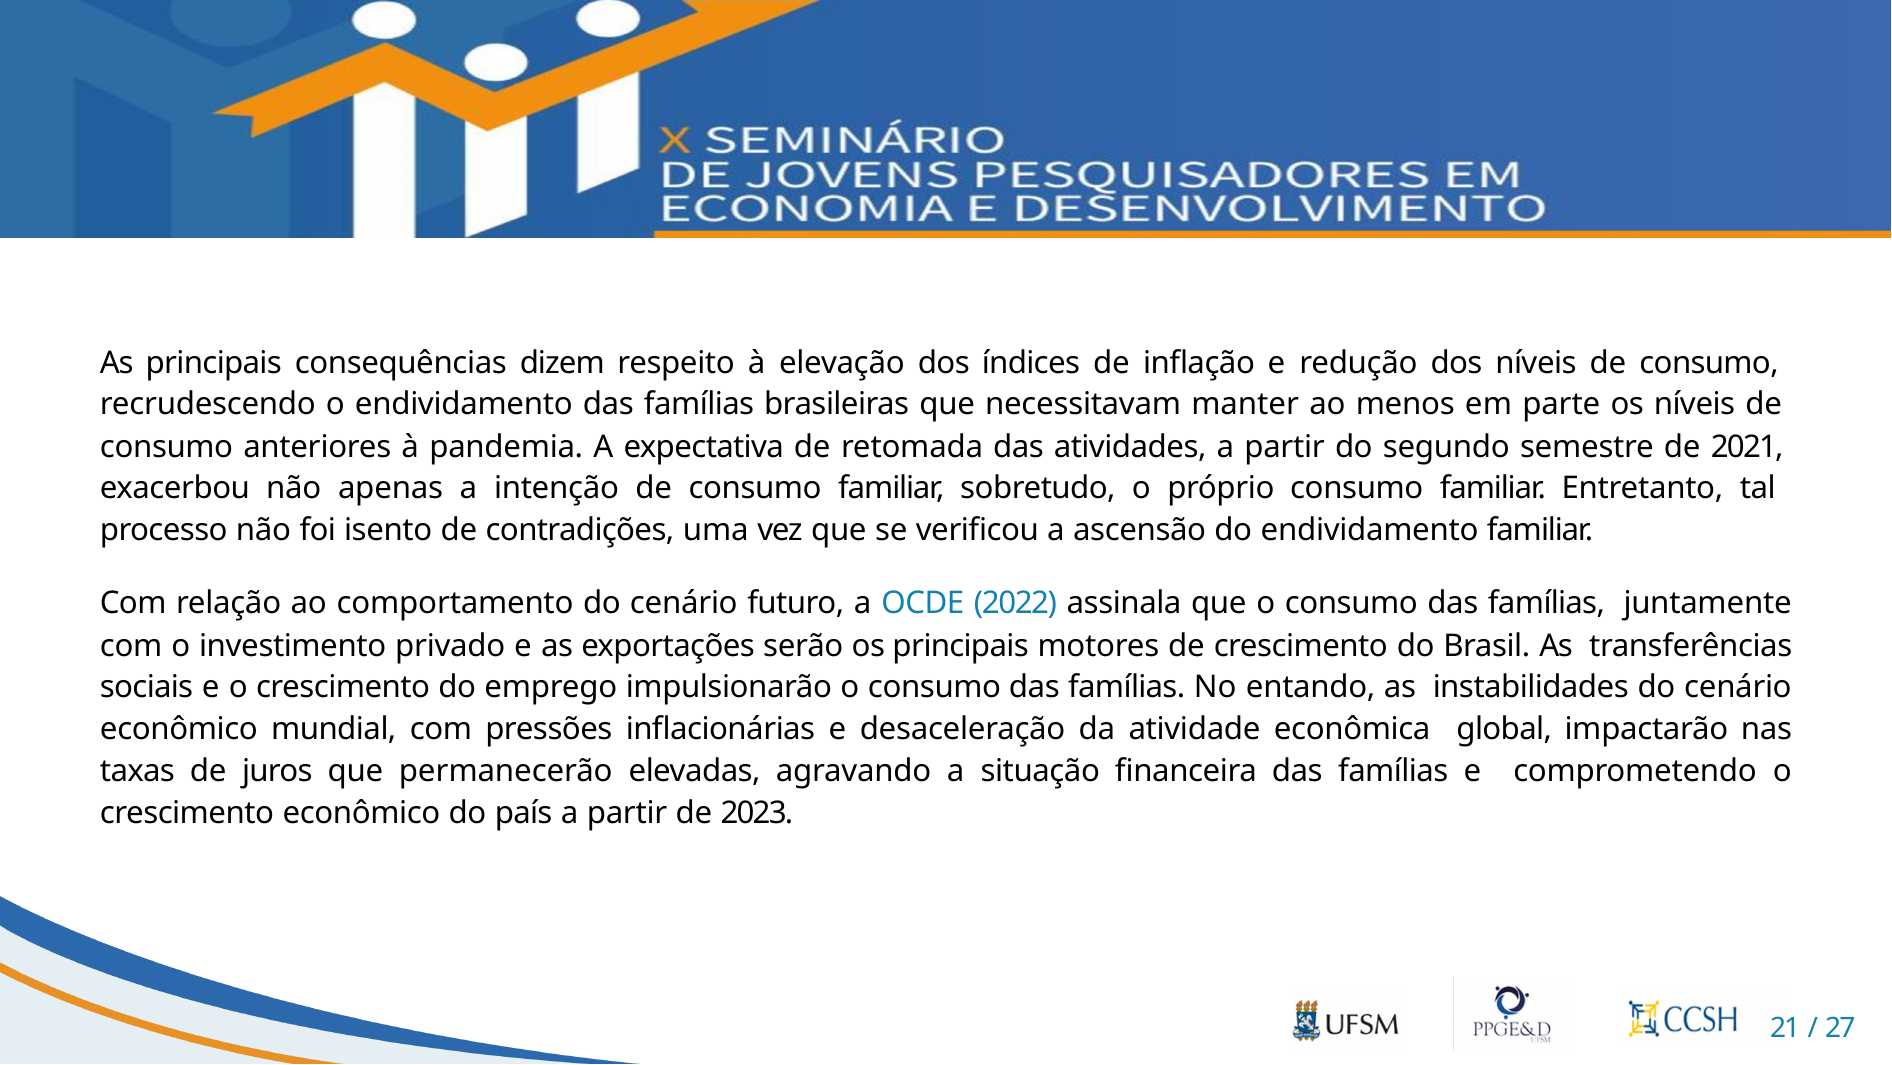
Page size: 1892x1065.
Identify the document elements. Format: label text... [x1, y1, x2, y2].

text_box As principais consequências dizem respeito à elevação dos índices de inflação e redução dos níveis de consumo, recrudescendo o endividamento das famílias brasileiras que necessitavam manter ao menos em parte os níveis de consumo anteriores à pandemia. A expectativa de retomada das atividades, a partir do segundo semestre de 2021, exacerbou não apenas a intenção de consumo familiar, sobretudo, o próprio consumo familiar. Entretanto, tal processo não foi isento de contradições, uma vez que se verificou a ascensão do endividamento familiar. Com relação ao comportamento do cenário futuro, a OCDE (2022) assinala que o consumo das famílias, juntamente com o investimento privado e as exportações serão os principais motores de crescimento do Brasil. As transferências sociais e o crescimento do emprego impulsionarão o consumo das famílias. No entando, as instabilidades do cenário econômico mundial, com pressões inflacionárias e desaceleração da atividade econômica global, impactarão nas taxas de juros que permanecerão elevadas, agravando a situação financeira das famílias e comprometendo o crescimento econômico do país a partir de 2023. [97, 335, 1793, 830]
picture [0, 895, 1791, 1065]
slide_number 13 / 27 [1797, 1005, 1868, 1065]
picture [0, 0, 1891, 238]
